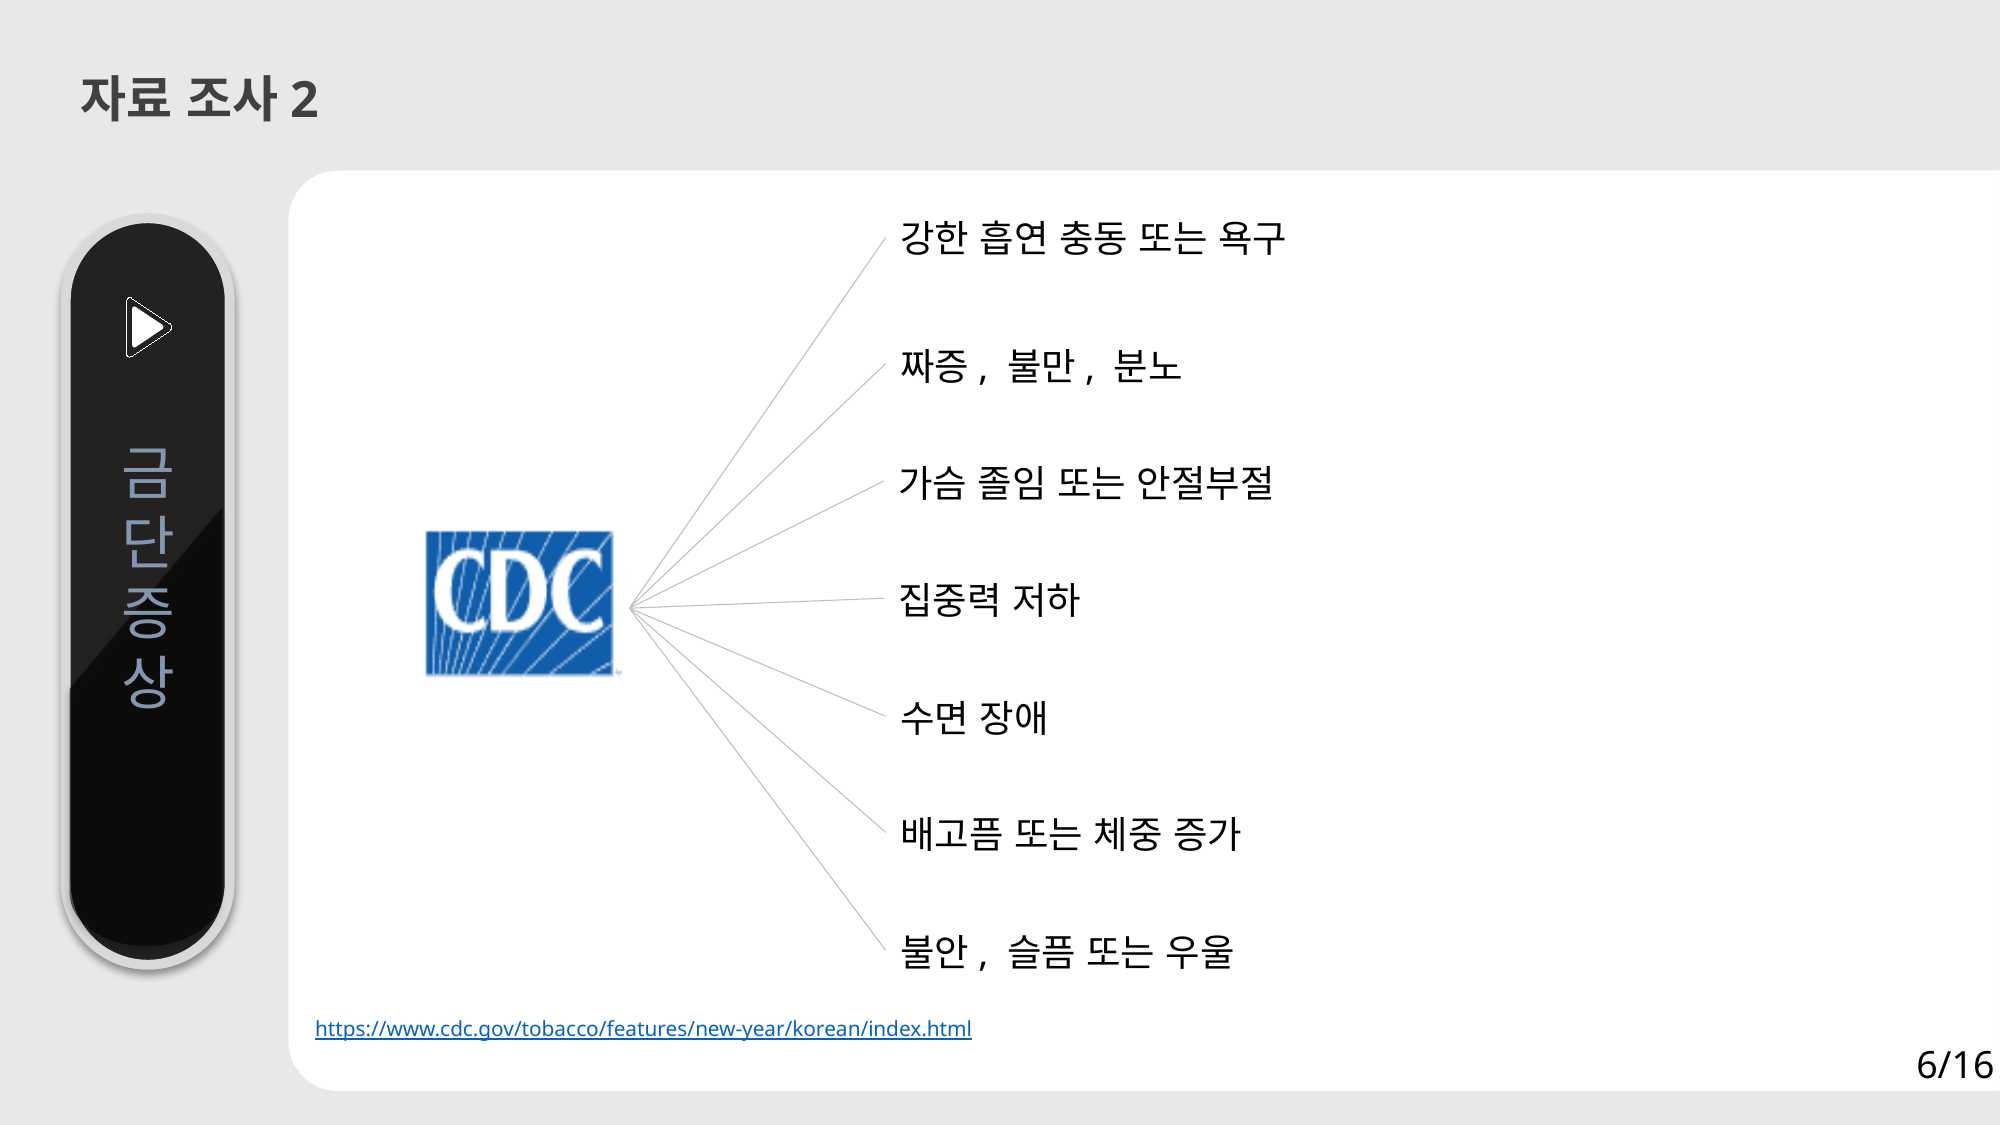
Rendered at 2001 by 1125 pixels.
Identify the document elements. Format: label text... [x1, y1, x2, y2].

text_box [629, 608, 886, 949]
text_box 집중력 저하 [886, 566, 1557, 630]
text_box 수면 장애 [886, 684, 1641, 748]
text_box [629, 362, 886, 608]
text_box 강한 흡연 충동 또는 욕구 [885, 207, 1691, 268]
text_box 6/16 [1901, 1033, 2000, 1094]
text_box 자료 조사2 [65, 30, 1153, 136]
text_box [629, 237, 886, 362]
text_box [64, 217, 231, 894]
text_box [68, 504, 224, 948]
text_box 금단증상 [79, 428, 216, 724]
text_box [629, 479, 884, 596]
text_box 불안, 슬픔 또는 우울 [885, 918, 1641, 982]
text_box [630, 596, 884, 609]
text_box 배고픔 또는 체중 증가 [886, 800, 1817, 864]
text_box 가슴 졸임 또는 안절부절 [886, 449, 1639, 513]
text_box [126, 297, 172, 358]
text_box https://www.cdc.gov/tobacco/features/new-year/korean/index.html [300, 1006, 1309, 1052]
text_box [84, 928, 218, 966]
text_box 짜증, 불만, 분노 [886, 332, 1711, 395]
text_box [0, 0, 2000, 1125]
picture [374, 505, 630, 712]
